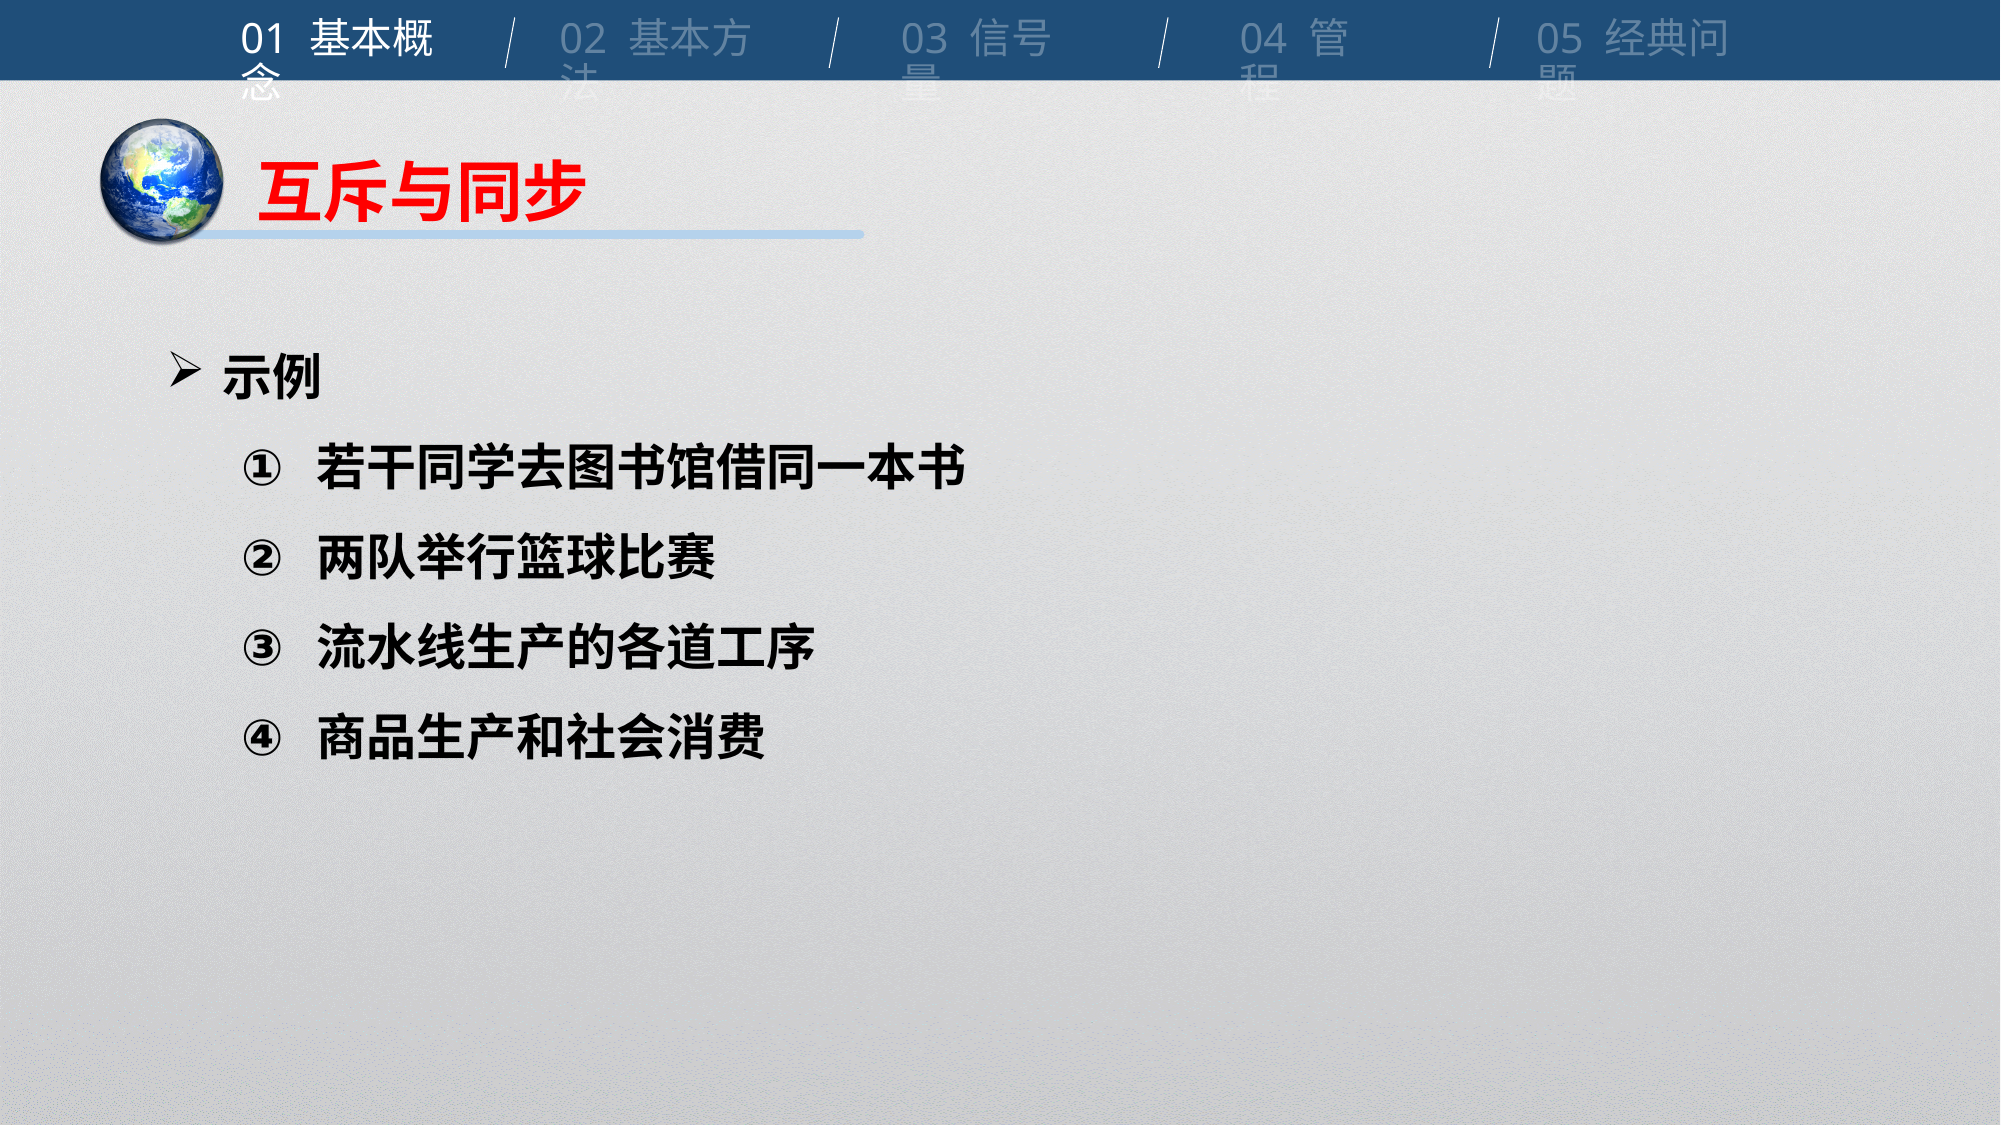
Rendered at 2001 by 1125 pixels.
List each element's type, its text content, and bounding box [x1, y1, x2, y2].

list 04 管程 [1224, 9, 1398, 71]
list 05 经典问题 [1521, 10, 1779, 71]
text_box 示例 若干同学去图书馆借同一本书 两队举行篮球比赛 流水线生产的各道工序 商品生产和社会消费 [151, 308, 1876, 774]
picture [0, 0, 2001, 1125]
list 01 基本概念 [225, 9, 483, 71]
text_box 互斥与同步 [241, 142, 605, 238]
list 02 基本方法 [544, 9, 802, 71]
list 03 信号量 [886, 9, 1101, 71]
